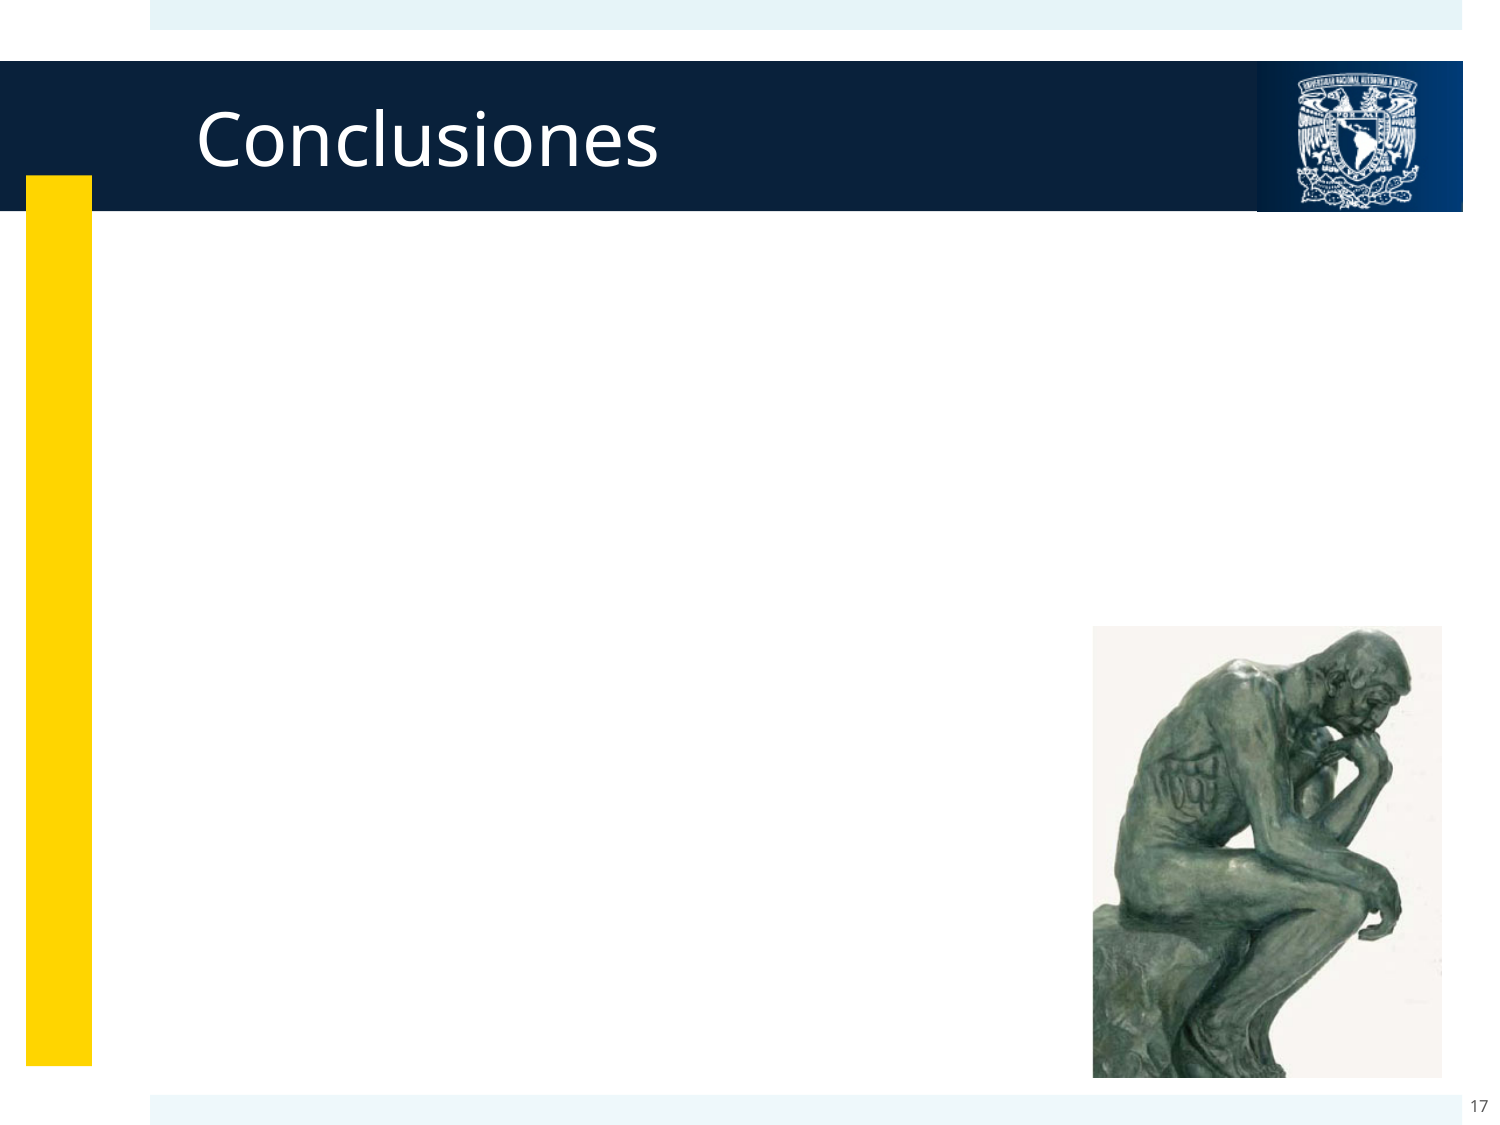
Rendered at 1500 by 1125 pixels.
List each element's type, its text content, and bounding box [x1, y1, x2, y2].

picture [1257, 60, 1463, 212]
text_box [26, 175, 92, 1067]
slide_number 17 [1441, 1077, 1500, 1125]
title Conclusiones [0, 61, 1257, 212]
picture [1092, 625, 1443, 1078]
